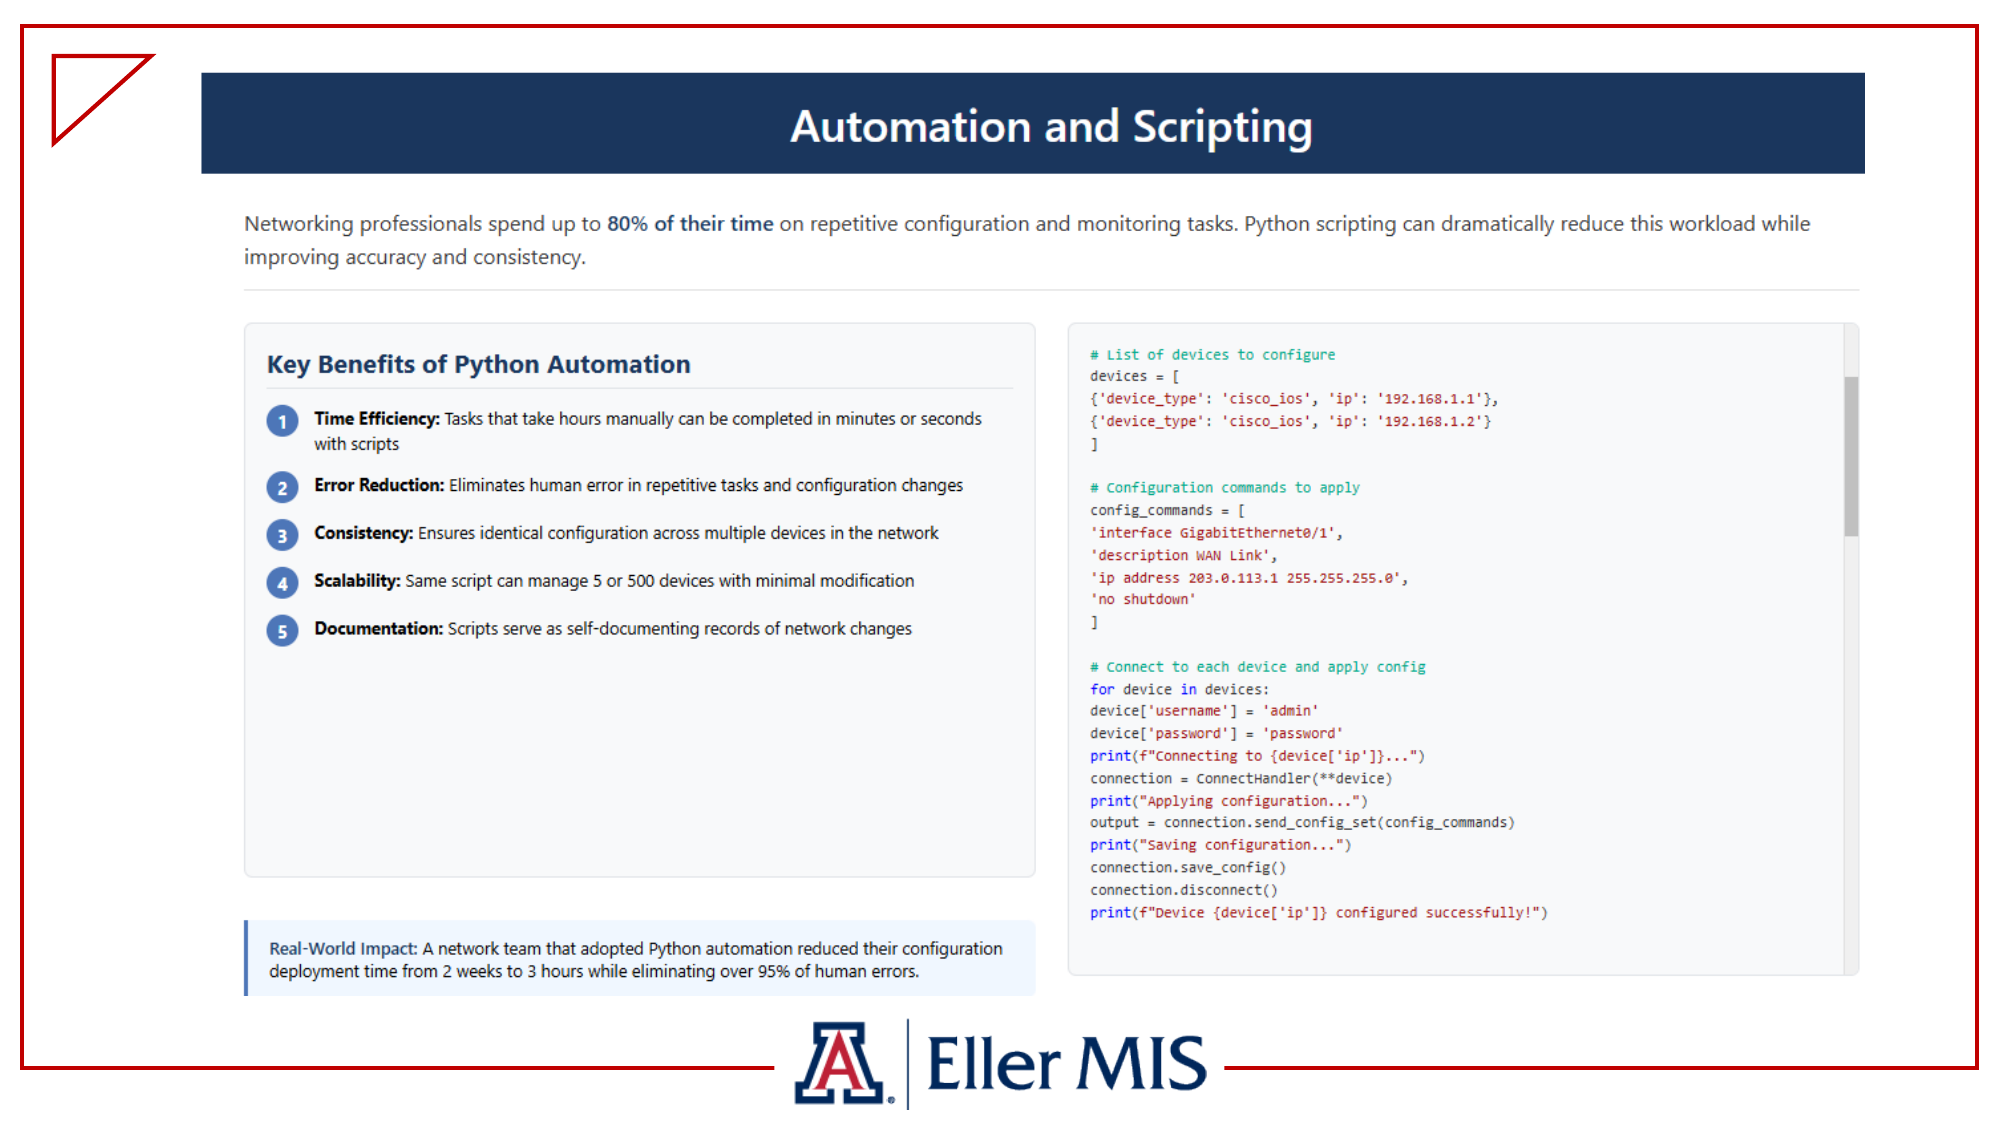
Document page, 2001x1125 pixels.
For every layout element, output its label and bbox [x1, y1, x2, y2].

picture [792, 1018, 1207, 1110]
picture [191, 65, 1865, 996]
